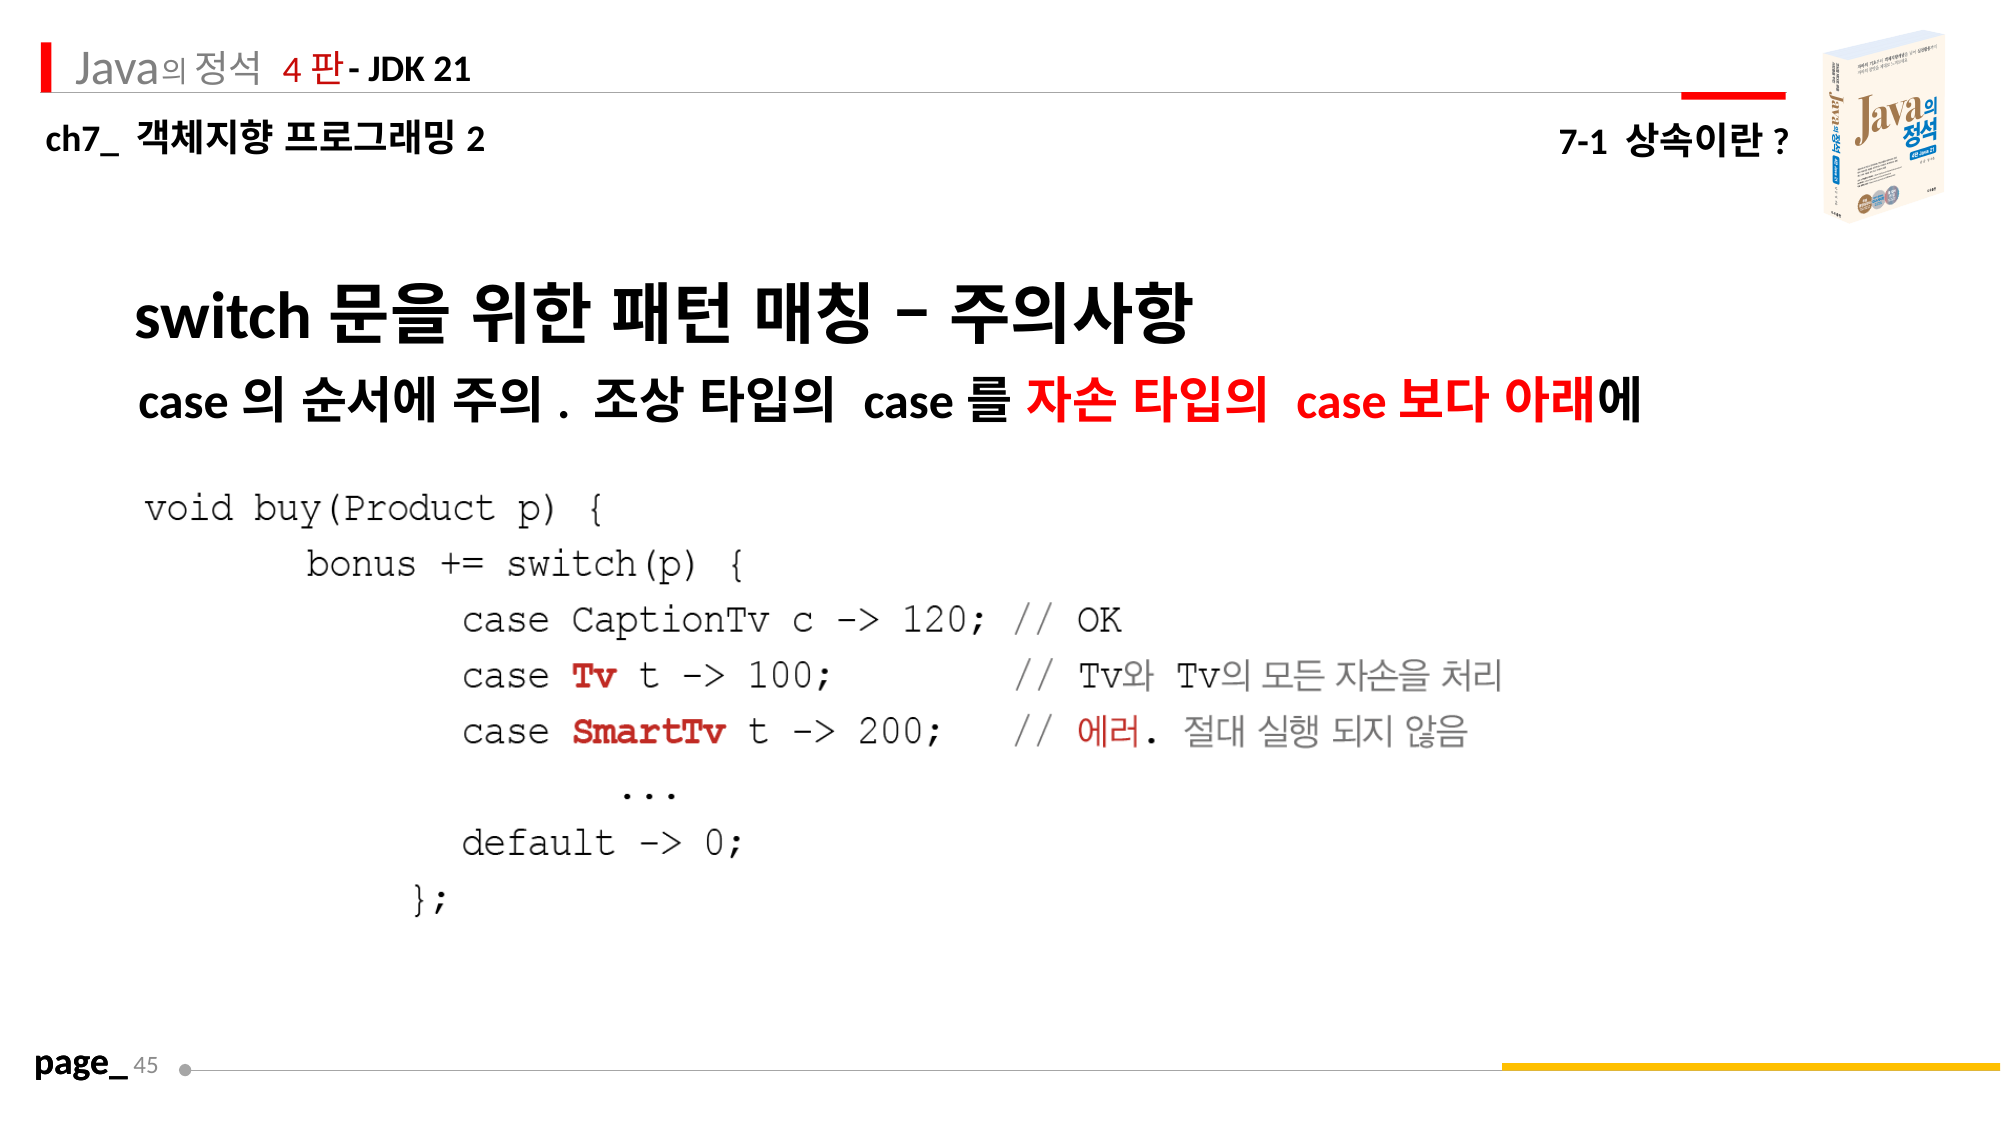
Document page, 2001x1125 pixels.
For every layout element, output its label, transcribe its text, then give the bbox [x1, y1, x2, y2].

slide_number 45 [106, 1033, 174, 1094]
text_box switch문을 위한 패턴 매칭 – 주의사항 [119, 264, 1431, 359]
text_box page_ [19, 1030, 145, 1090]
picture [124, 479, 1518, 934]
text_box case의 순서에 주의. 조상 타입의 case를 자손 타입의 case보다 아래에 [123, 360, 1800, 436]
picture [1819, 26, 1950, 228]
text_box 7-1 상속이란? [1415, 109, 1805, 169]
